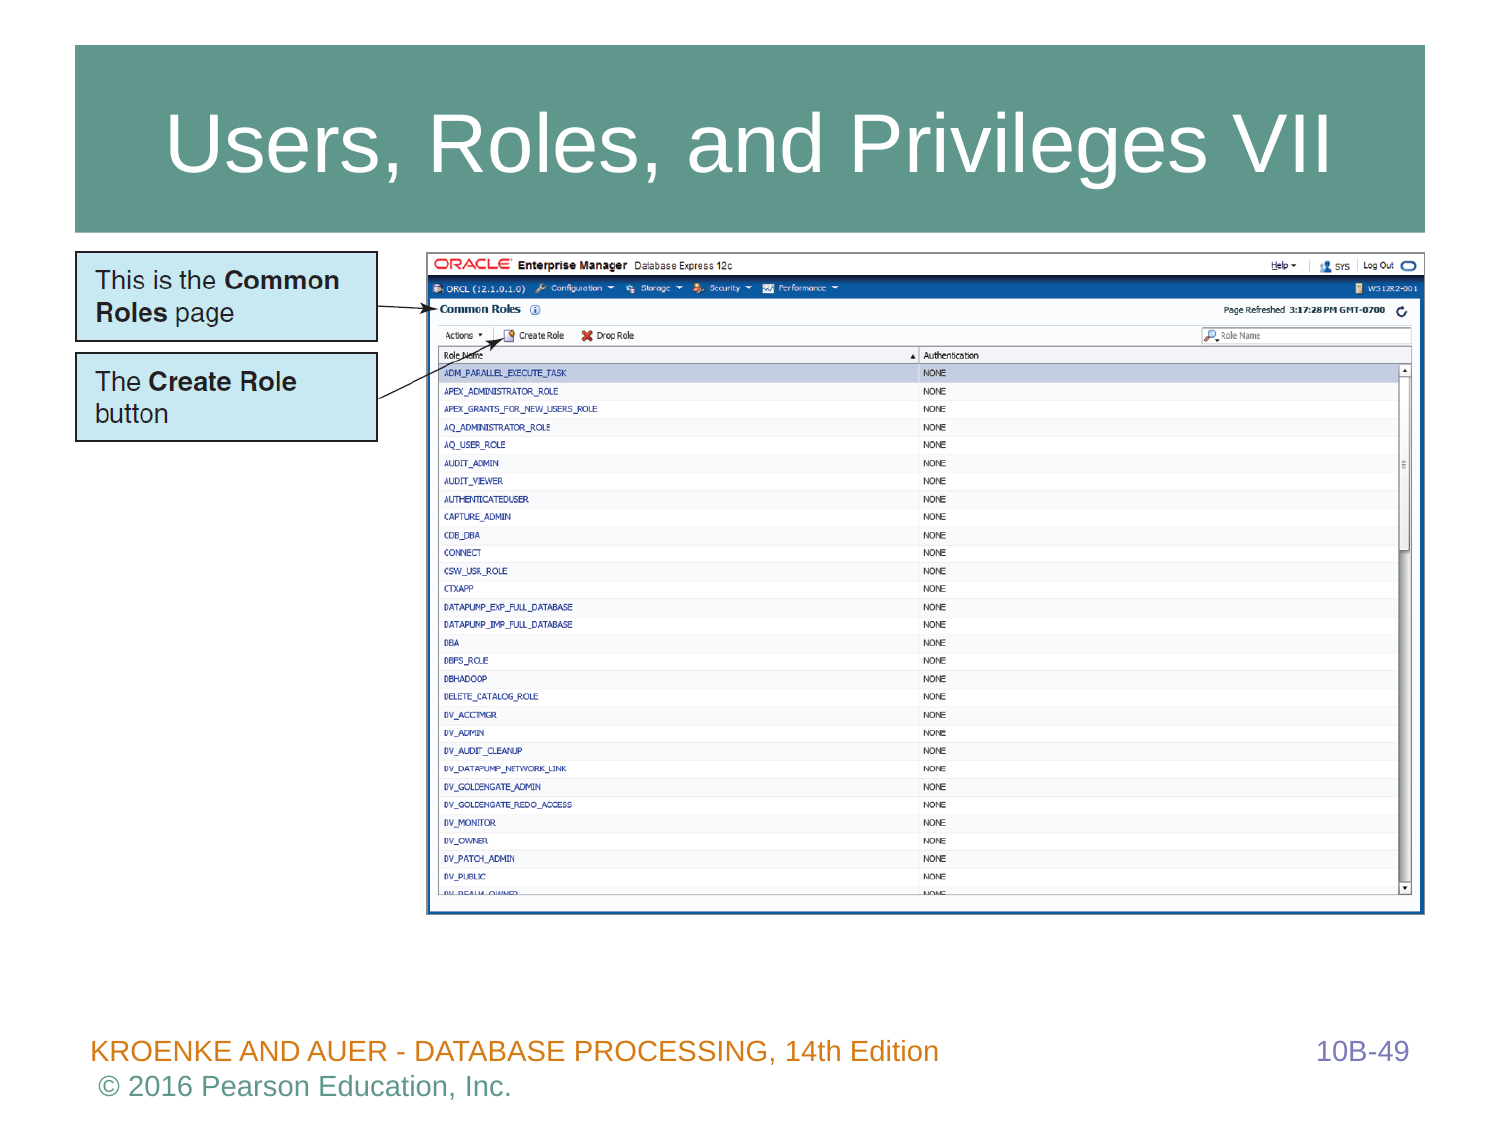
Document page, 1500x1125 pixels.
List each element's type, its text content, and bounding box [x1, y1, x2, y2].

title Users, Roles, and Privileges VII [74, 44, 1426, 233]
picture [74, 251, 1426, 915]
footer KROENKE AND AUER - DATABASE PROCESSING, 14th Edition © 2016 Pearson Education, Inc. [74, 1024, 963, 1104]
slide_number 10B-49 [1074, 1024, 1426, 1103]
